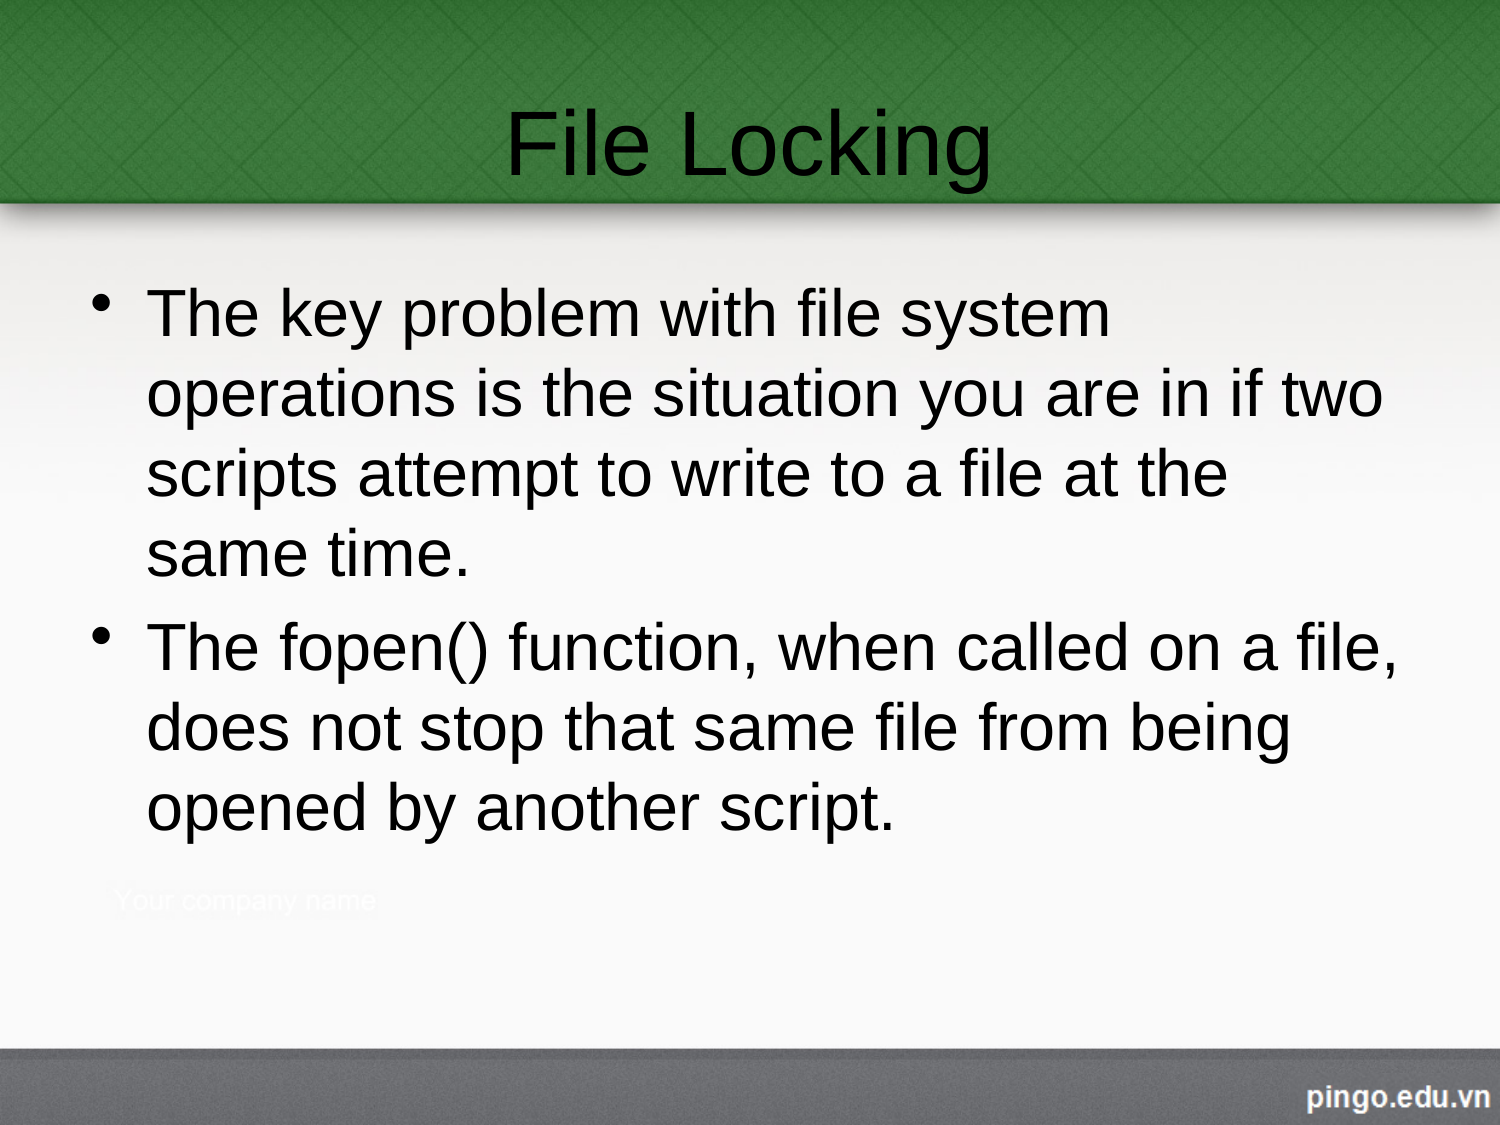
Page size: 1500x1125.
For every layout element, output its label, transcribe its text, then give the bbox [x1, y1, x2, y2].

list The key problem with file system operations is the situation you are in if two scripts attempt to write to a file at the same time. The fopen() function, when called on a file, does not stop that same file from being opened by another script. [74, 262, 1426, 1006]
title File Locking [74, 44, 1426, 233]
picture [0, 0, 1500, 1125]
